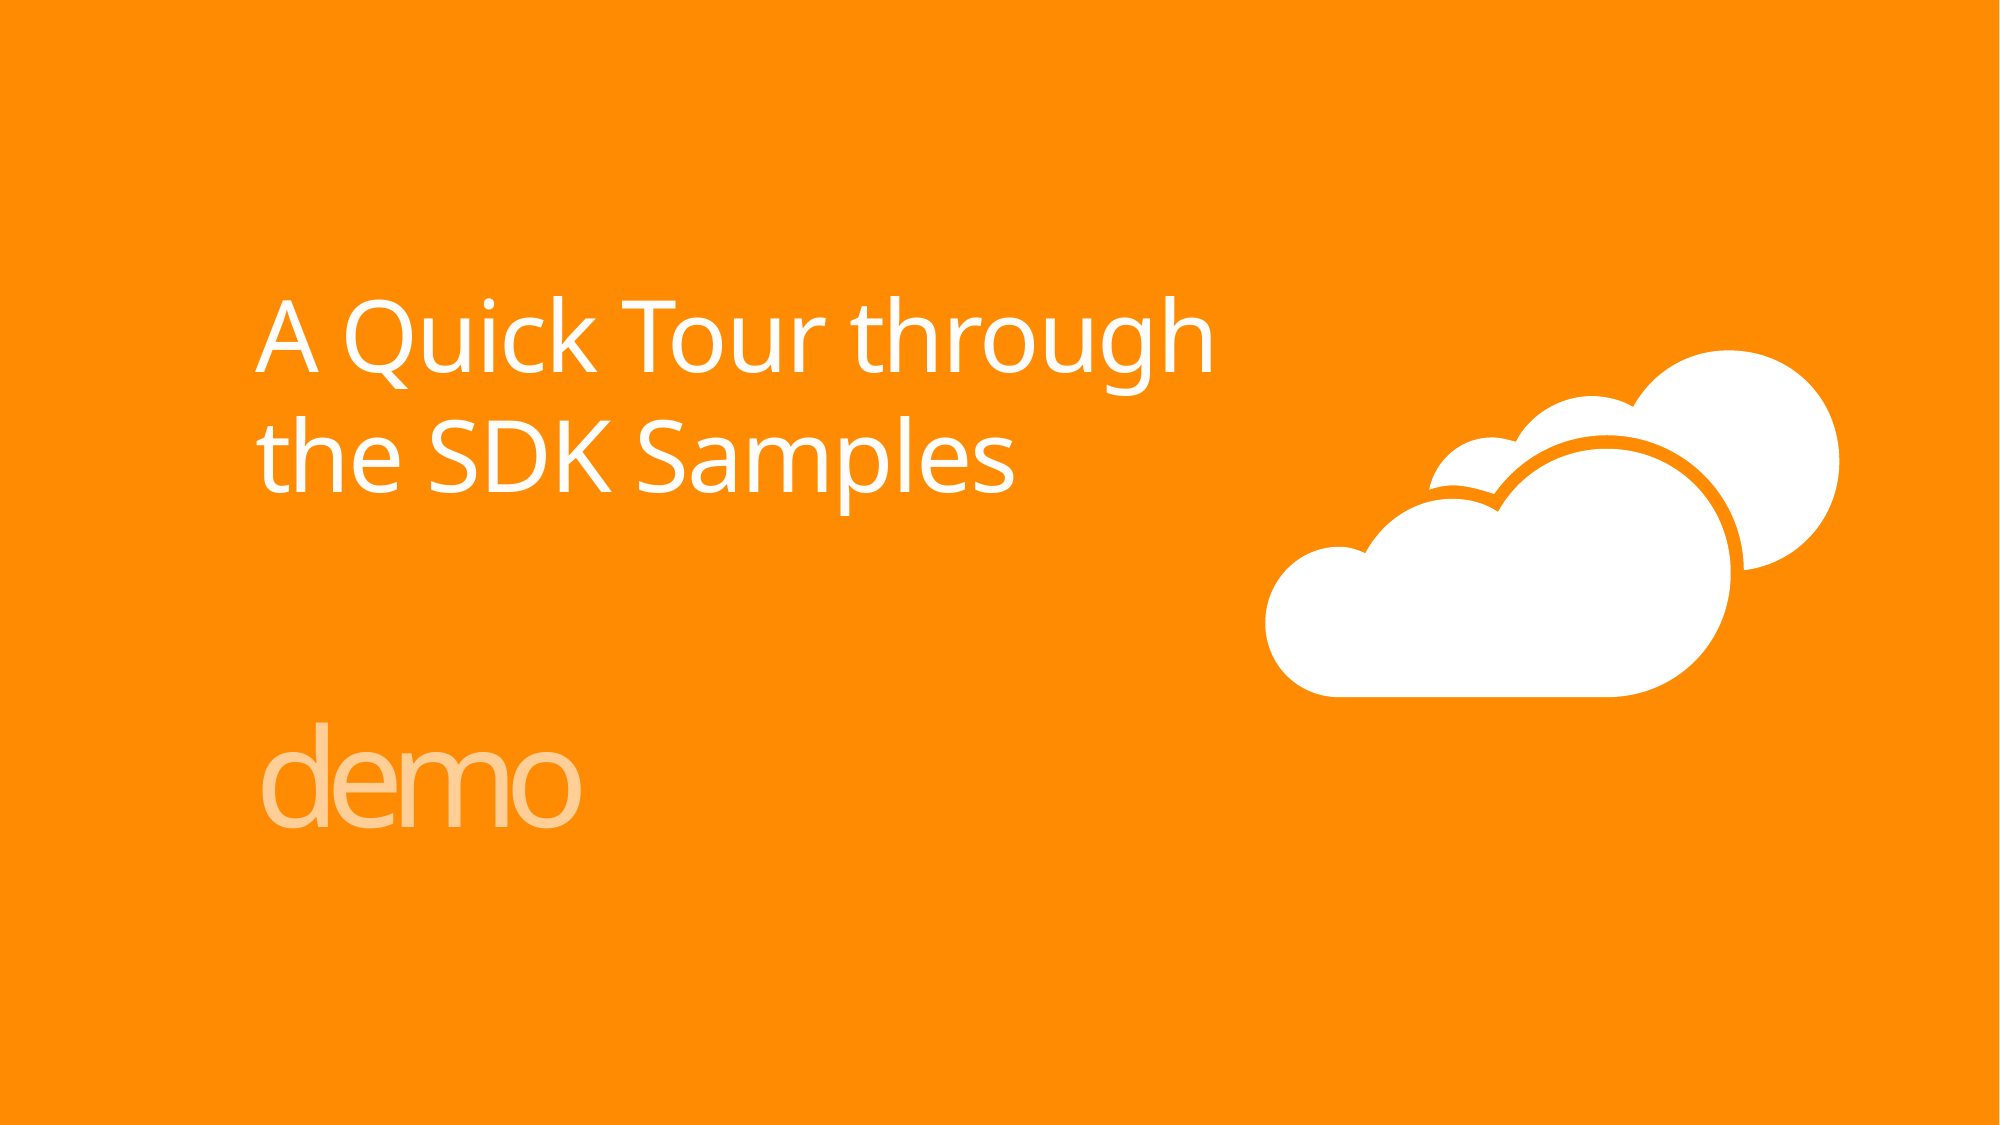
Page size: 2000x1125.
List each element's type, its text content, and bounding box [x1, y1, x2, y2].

list demo [255, 690, 1711, 857]
title A Quick Tour through the SDK Samples [255, 270, 1230, 513]
